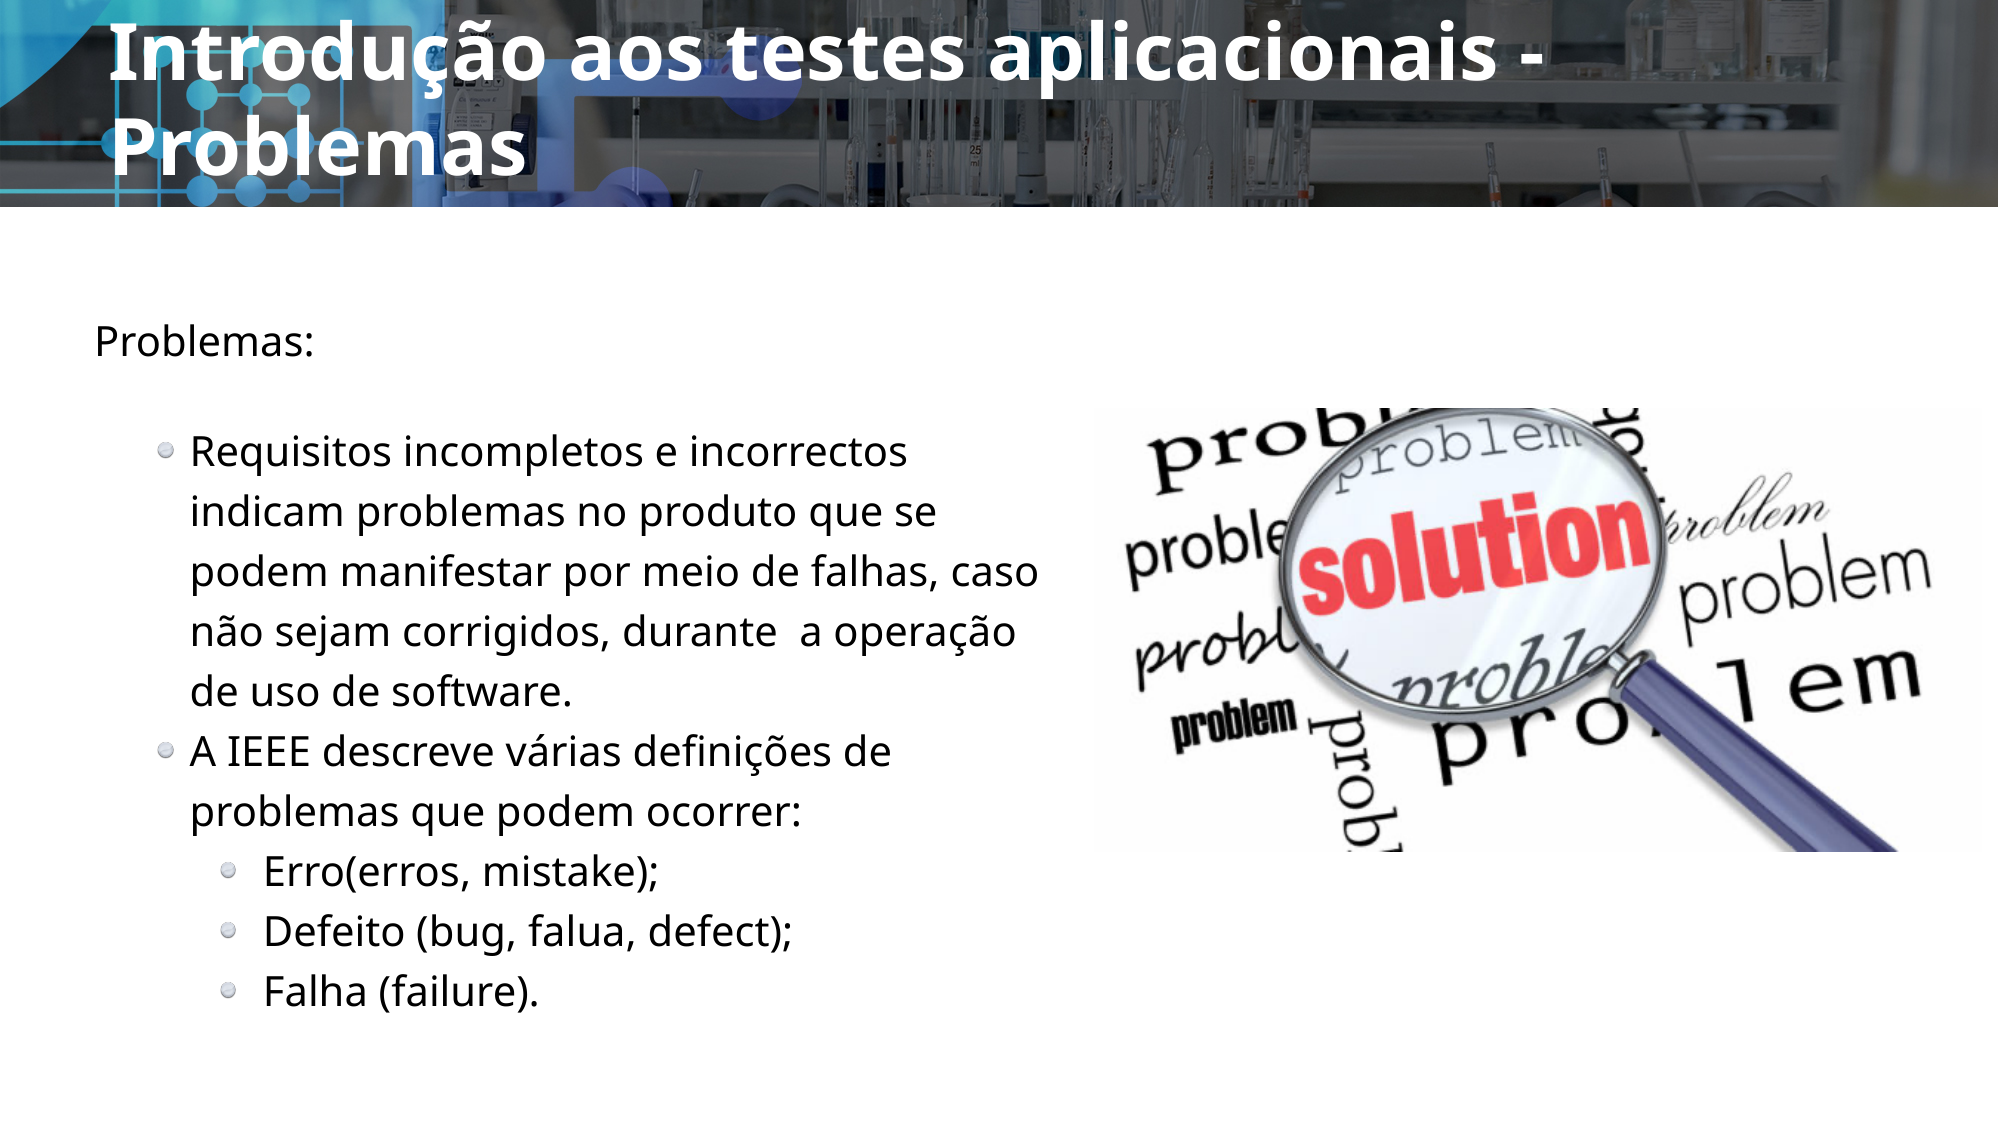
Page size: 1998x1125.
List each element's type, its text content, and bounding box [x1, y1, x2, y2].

picture [0, 0, 1998, 1125]
text_box Problemas: Requisitos incompletos e incorrectos indicam problemas no produto que se podem manifestar por meio de falhas, caso não sejam corrigidos, durante a operação de uso de software. A IEEE descreve várias definições de problemas que podem ocorrer: Erro(erros, mistake); Defeito (bug, falua, defect); Falha (failure). [86, 307, 1079, 1023]
title Introdução aos testes aplicacionais - Problemas [99, 30, 1901, 163]
